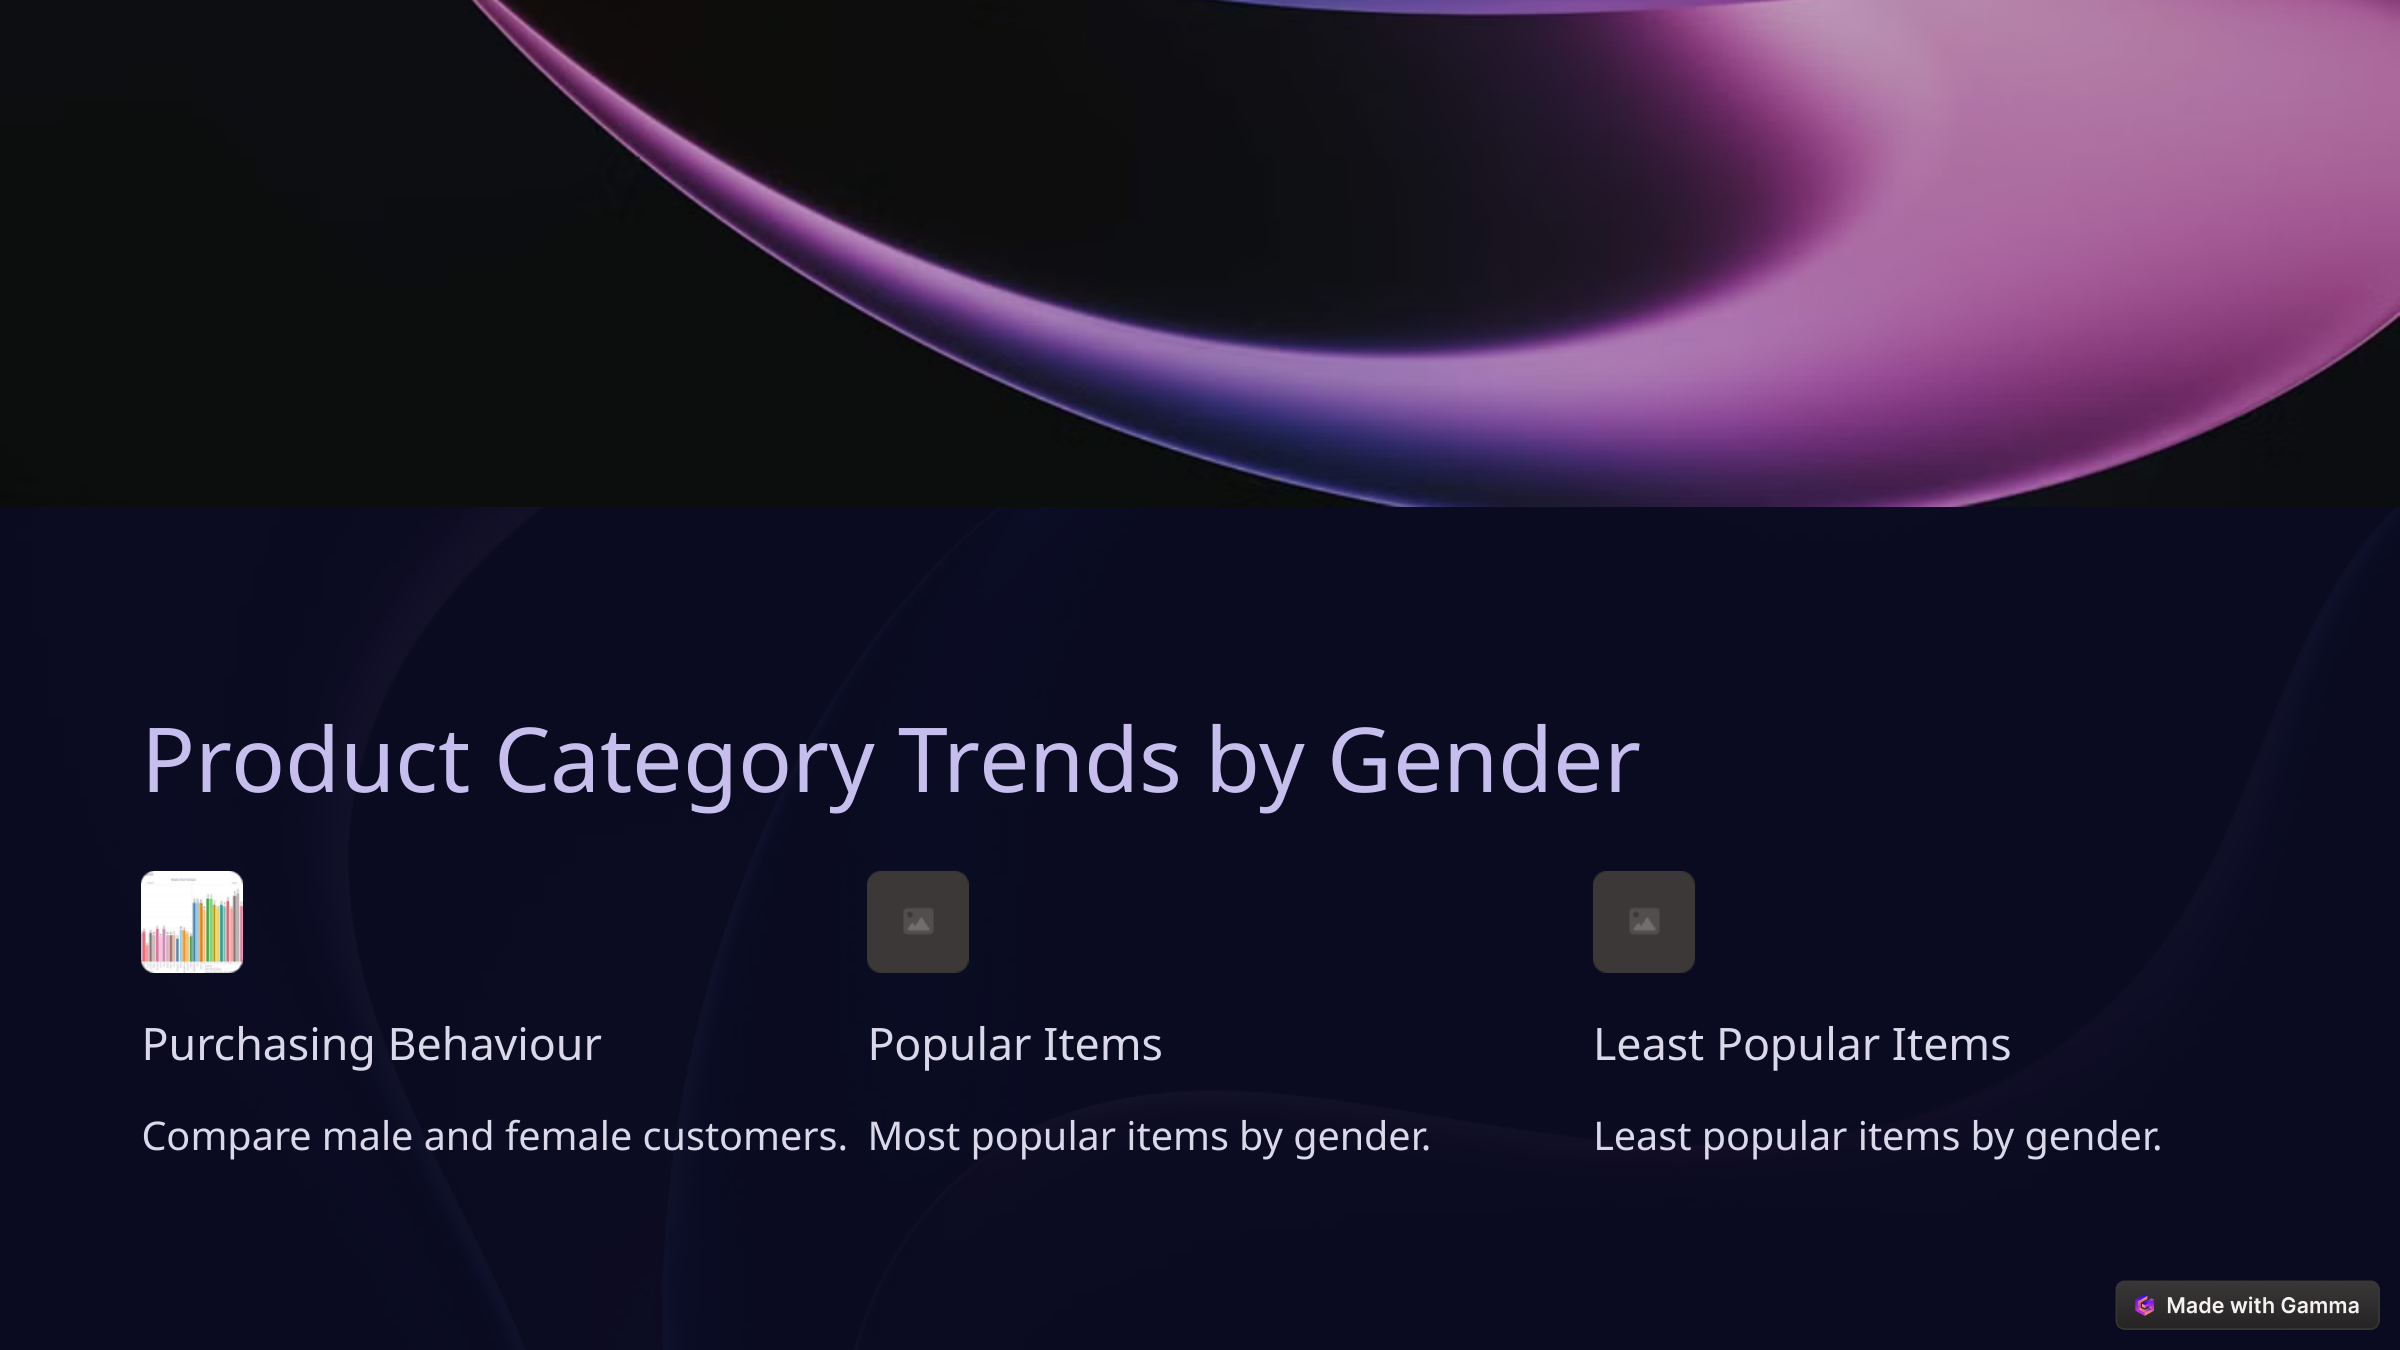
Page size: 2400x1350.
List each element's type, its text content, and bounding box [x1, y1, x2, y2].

picture [141, 871, 243, 973]
picture [0, 0, 2400, 507]
text_box Least popular items by gender. [1593, 1093, 2259, 1159]
text_box Popular Items [867, 1012, 1318, 1070]
text_box Most popular items by gender. [867, 1093, 1533, 1159]
picture [867, 871, 969, 973]
text_box Product Category Trends by Gender [141, 697, 1752, 811]
text_box Least Popular Items [1593, 1012, 2044, 1070]
picture [1593, 871, 1695, 973]
text_box Compare male and female customers. [141, 1093, 807, 1159]
picture [2106, 1271, 2389, 1339]
text_box Purchasing Behaviour [141, 1012, 619, 1070]
